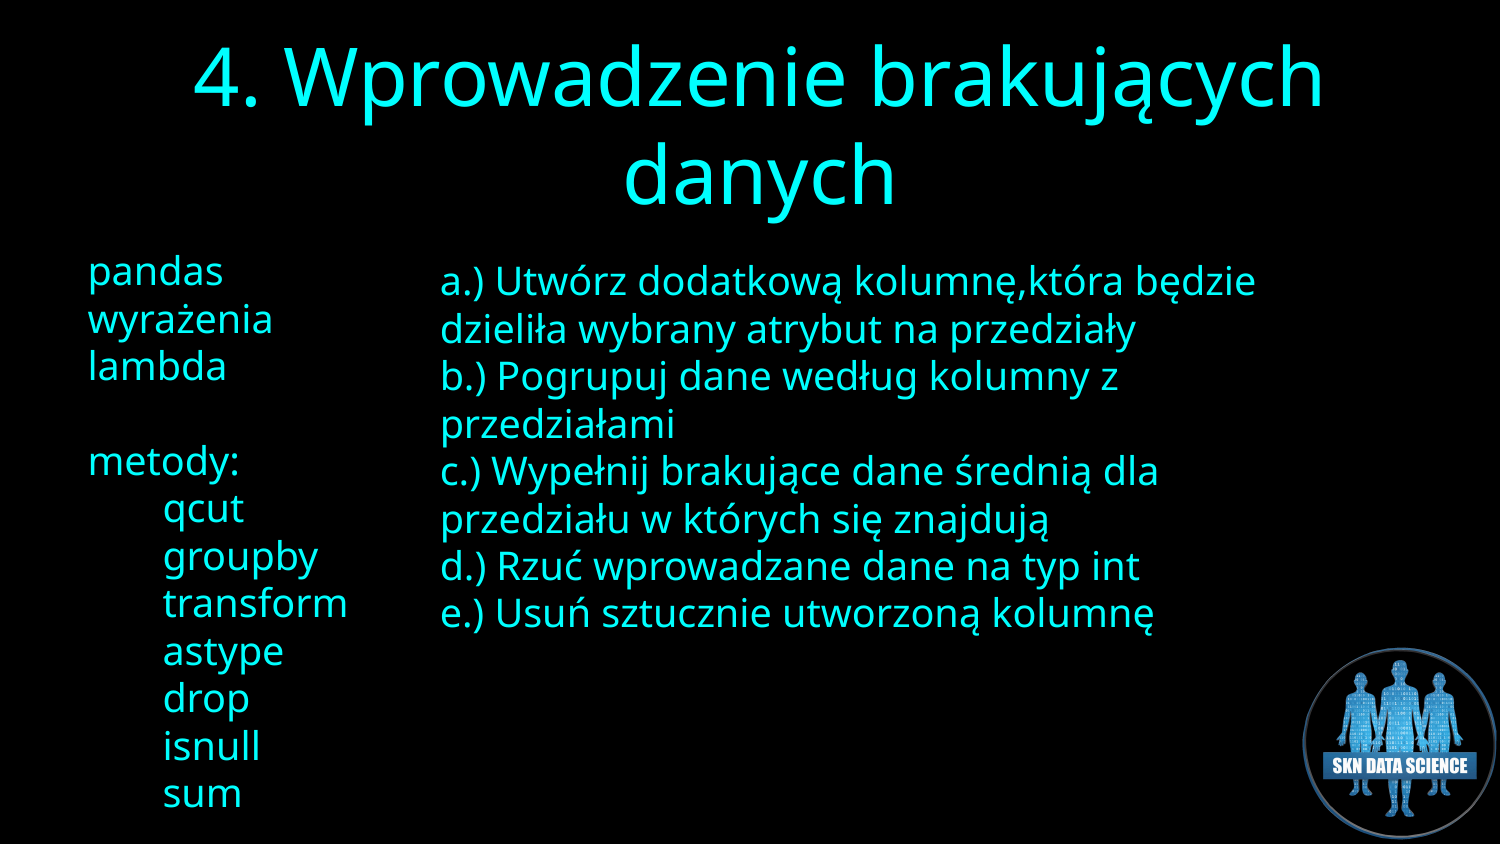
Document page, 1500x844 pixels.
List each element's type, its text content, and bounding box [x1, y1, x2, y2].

text_box a.) Utwórz dodatkową kolumnę,która będzie dzieliła wybrany atrybut na przedziały b.) Pogrupuj dane według kolumny z przedziałami c.) Wypełnij brakujące dane średnią dla przedziału w których się znajdują d.) Rzuć wprowadzane dane na typ int e.) Usuń sztucznie utworzoną kolumnę [424, 241, 1323, 752]
text_box pandas wyrażenia lambda metody: qcut groupby transform astype drop isnull sum [72, 231, 407, 675]
picture [1298, 641, 1500, 844]
text_box 4. Wprowadzenie brakujących danych [92, 10, 1429, 242]
